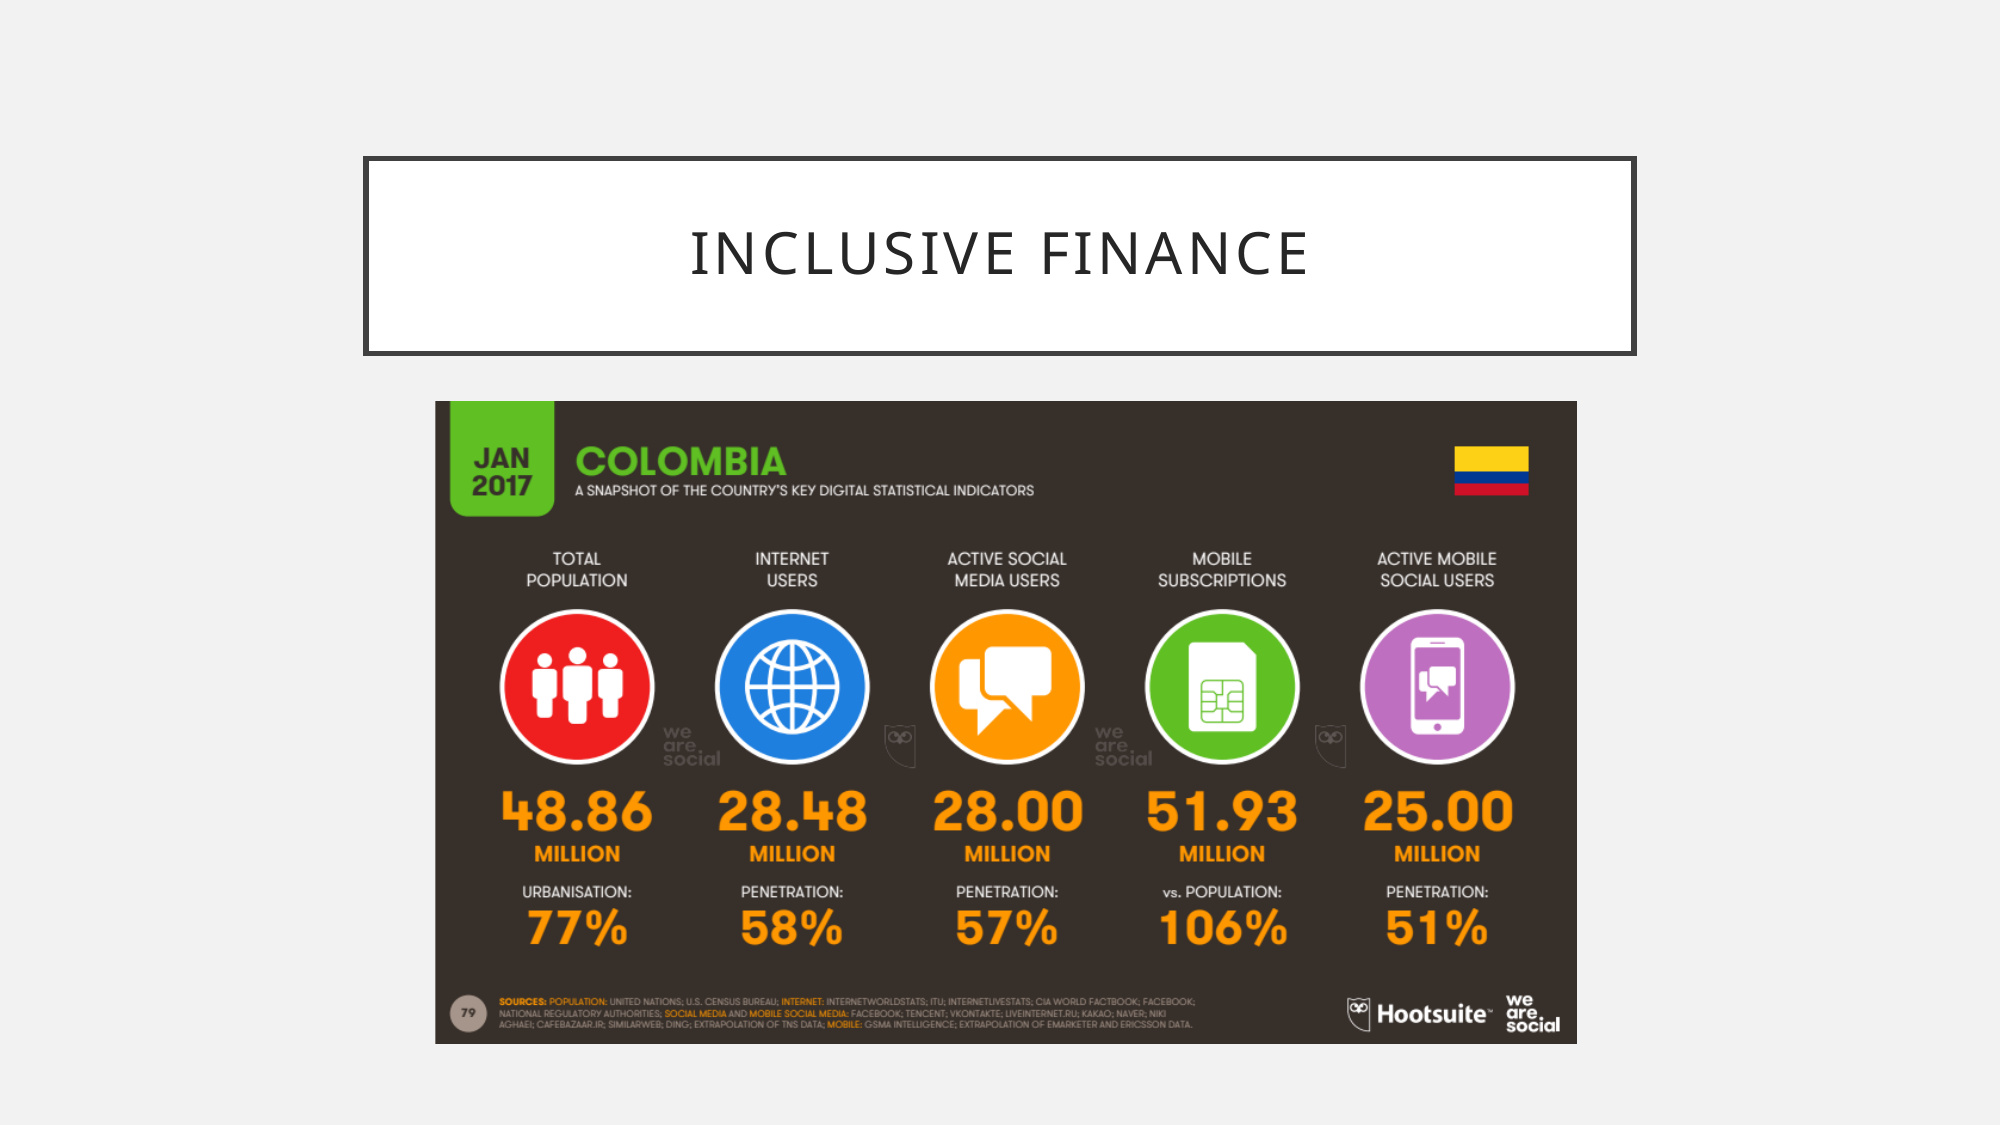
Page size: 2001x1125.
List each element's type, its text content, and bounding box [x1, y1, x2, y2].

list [435, 401, 1577, 1044]
title Inclusive Finance [363, 156, 1637, 356]
